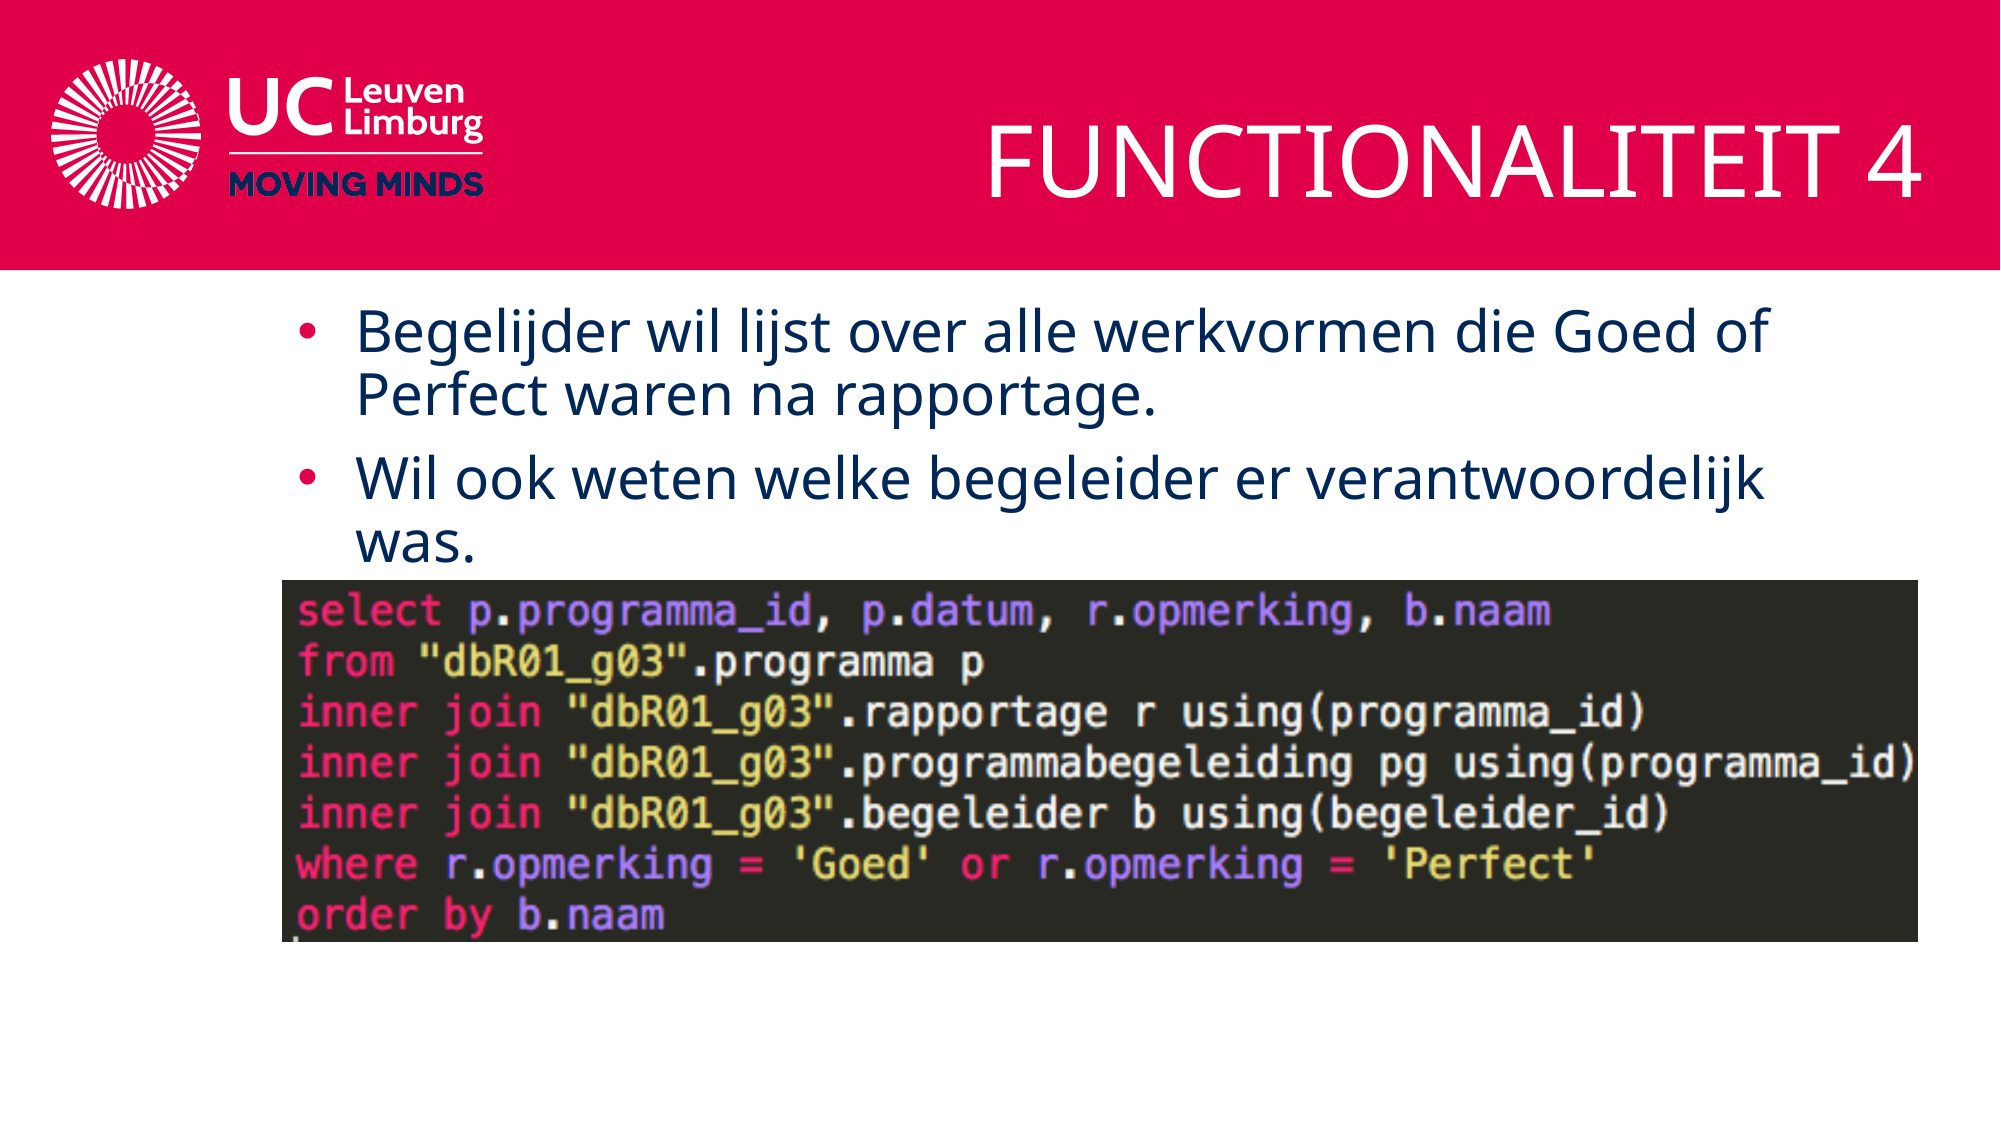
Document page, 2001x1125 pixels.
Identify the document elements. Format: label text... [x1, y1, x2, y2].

picture [282, 580, 1918, 942]
title FUNCTIONALITEIT 4 [307, 59, 1940, 271]
list Begelijder wil lijst over alle werkvormen die Goed of Perfect waren na rapportage. Wil ook weten welke begeleider er verantwoordelijk was. [282, 203, 1915, 580]
picture [51, 59, 307, 209]
